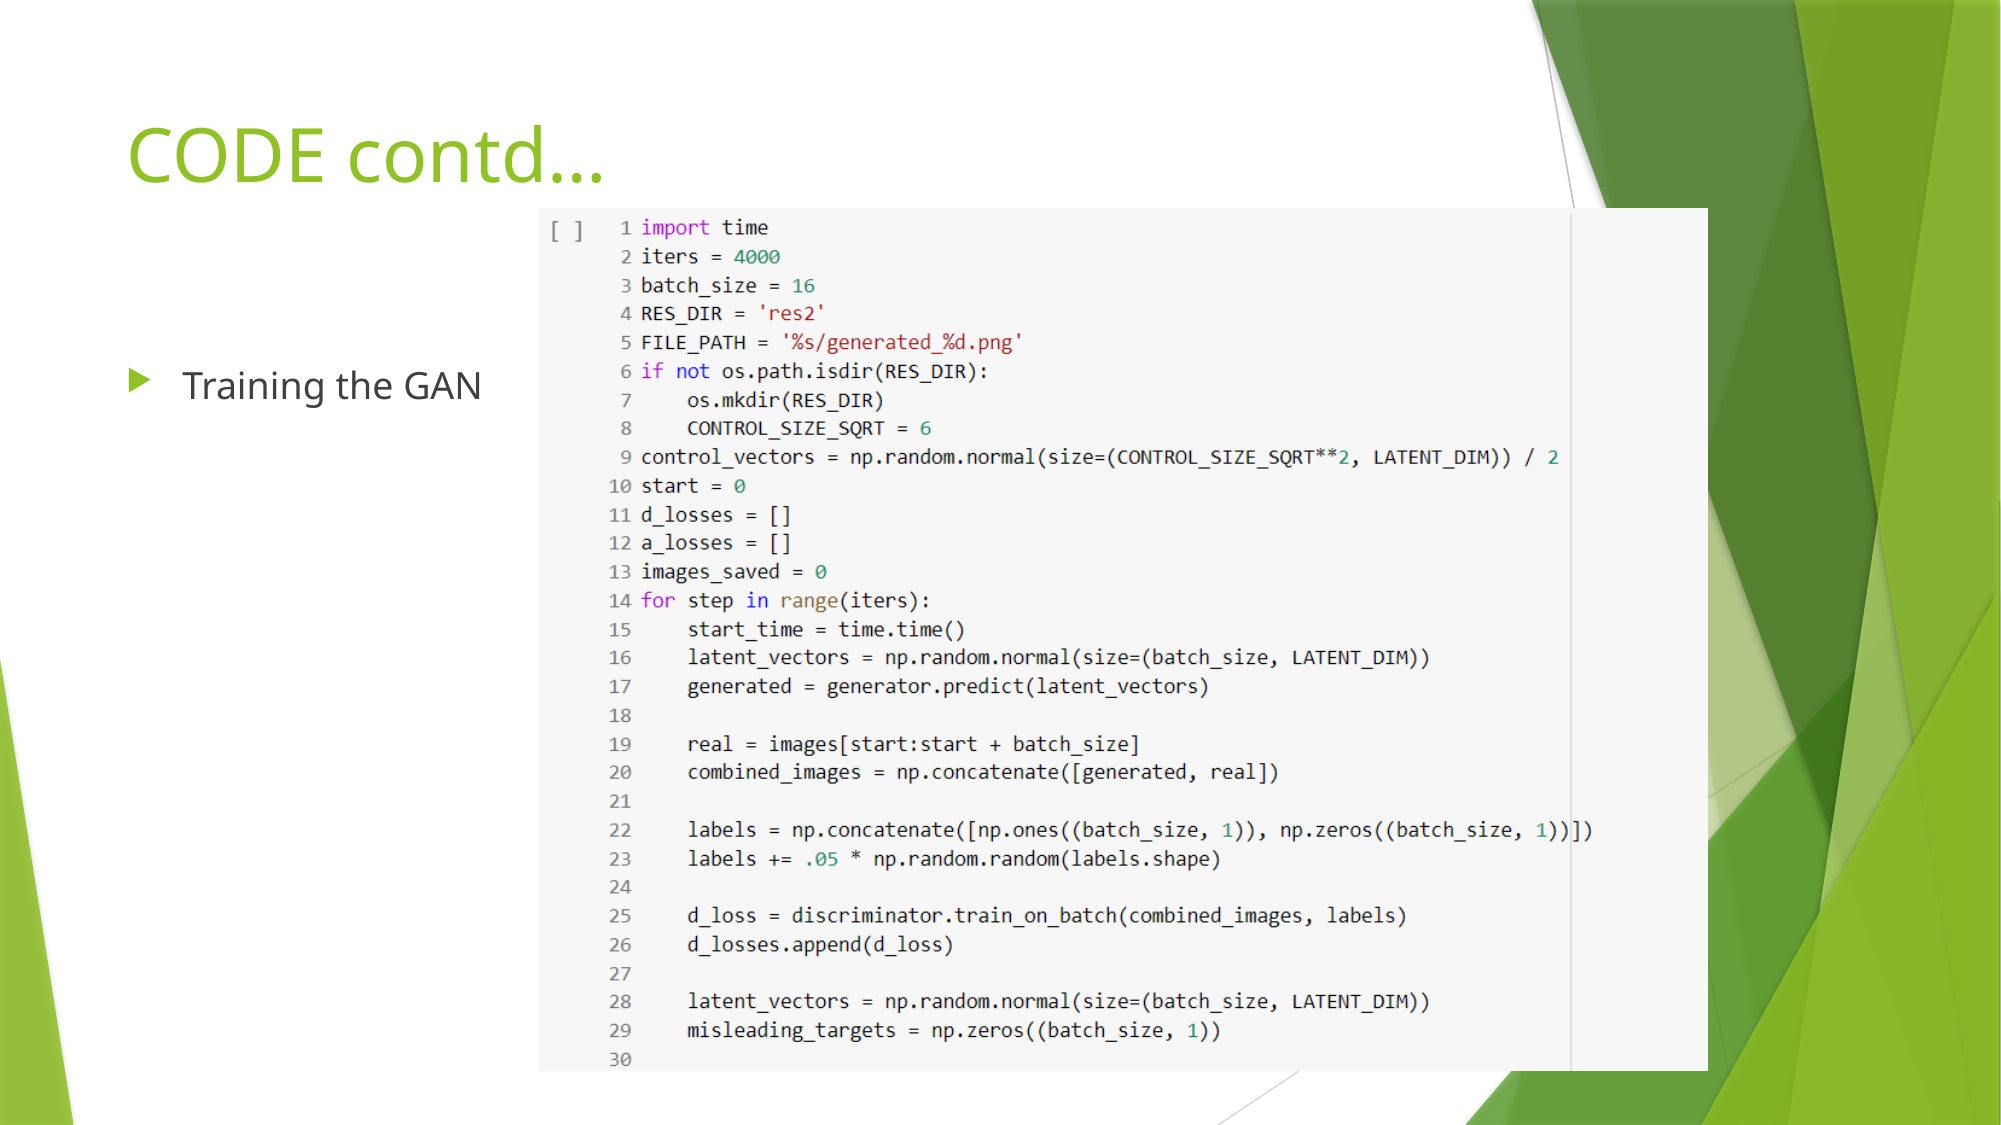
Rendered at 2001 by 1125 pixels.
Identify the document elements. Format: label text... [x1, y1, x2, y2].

picture [538, 207, 1708, 1072]
list Training the GAN [111, 354, 534, 992]
title CODE contd… [111, 99, 1522, 317]
